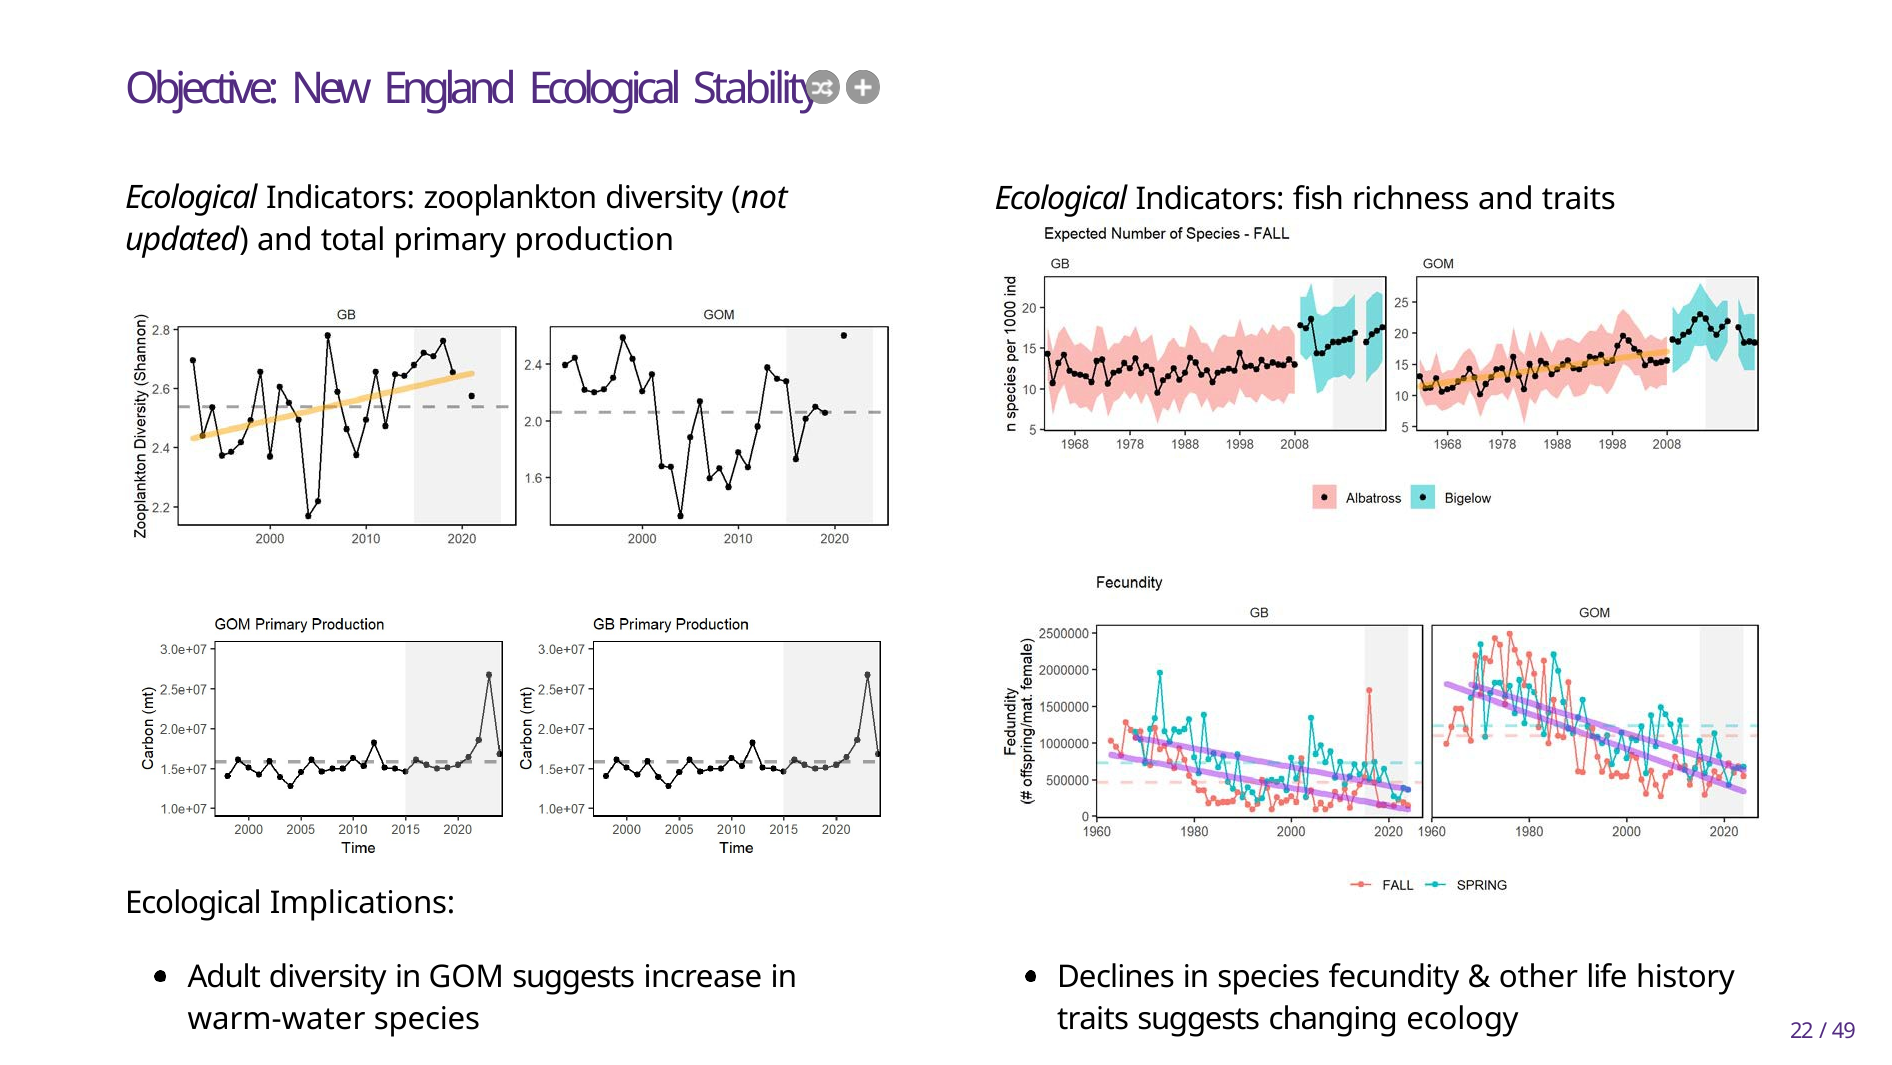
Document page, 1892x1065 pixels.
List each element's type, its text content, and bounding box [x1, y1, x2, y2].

text_box Ecological Implications: Adult diversity in GOM suggests increase in warm-water species [122, 880, 816, 1036]
text_box Declines in species fecundity & other life history traits suggests changing ecology [1054, 949, 1754, 1036]
title Objective: New England Ecological Stability [122, 56, 1448, 238]
picture [1024, 970, 1037, 982]
picture [124, 307, 894, 549]
picture [141, 618, 881, 853]
picture [846, 70, 880, 104]
text_box Ecological Indicators: zooplankton diversity (not updated) and total primary production [122, 238, 818, 258]
picture [994, 566, 1762, 896]
text_box 22 / 49 [1787, 1015, 1862, 1044]
picture [154, 970, 166, 982]
text_box Ecological Indicators: fish richness and traits [1448, 175, 1638, 216]
picture [805, 70, 840, 104]
picture [994, 218, 1762, 522]
